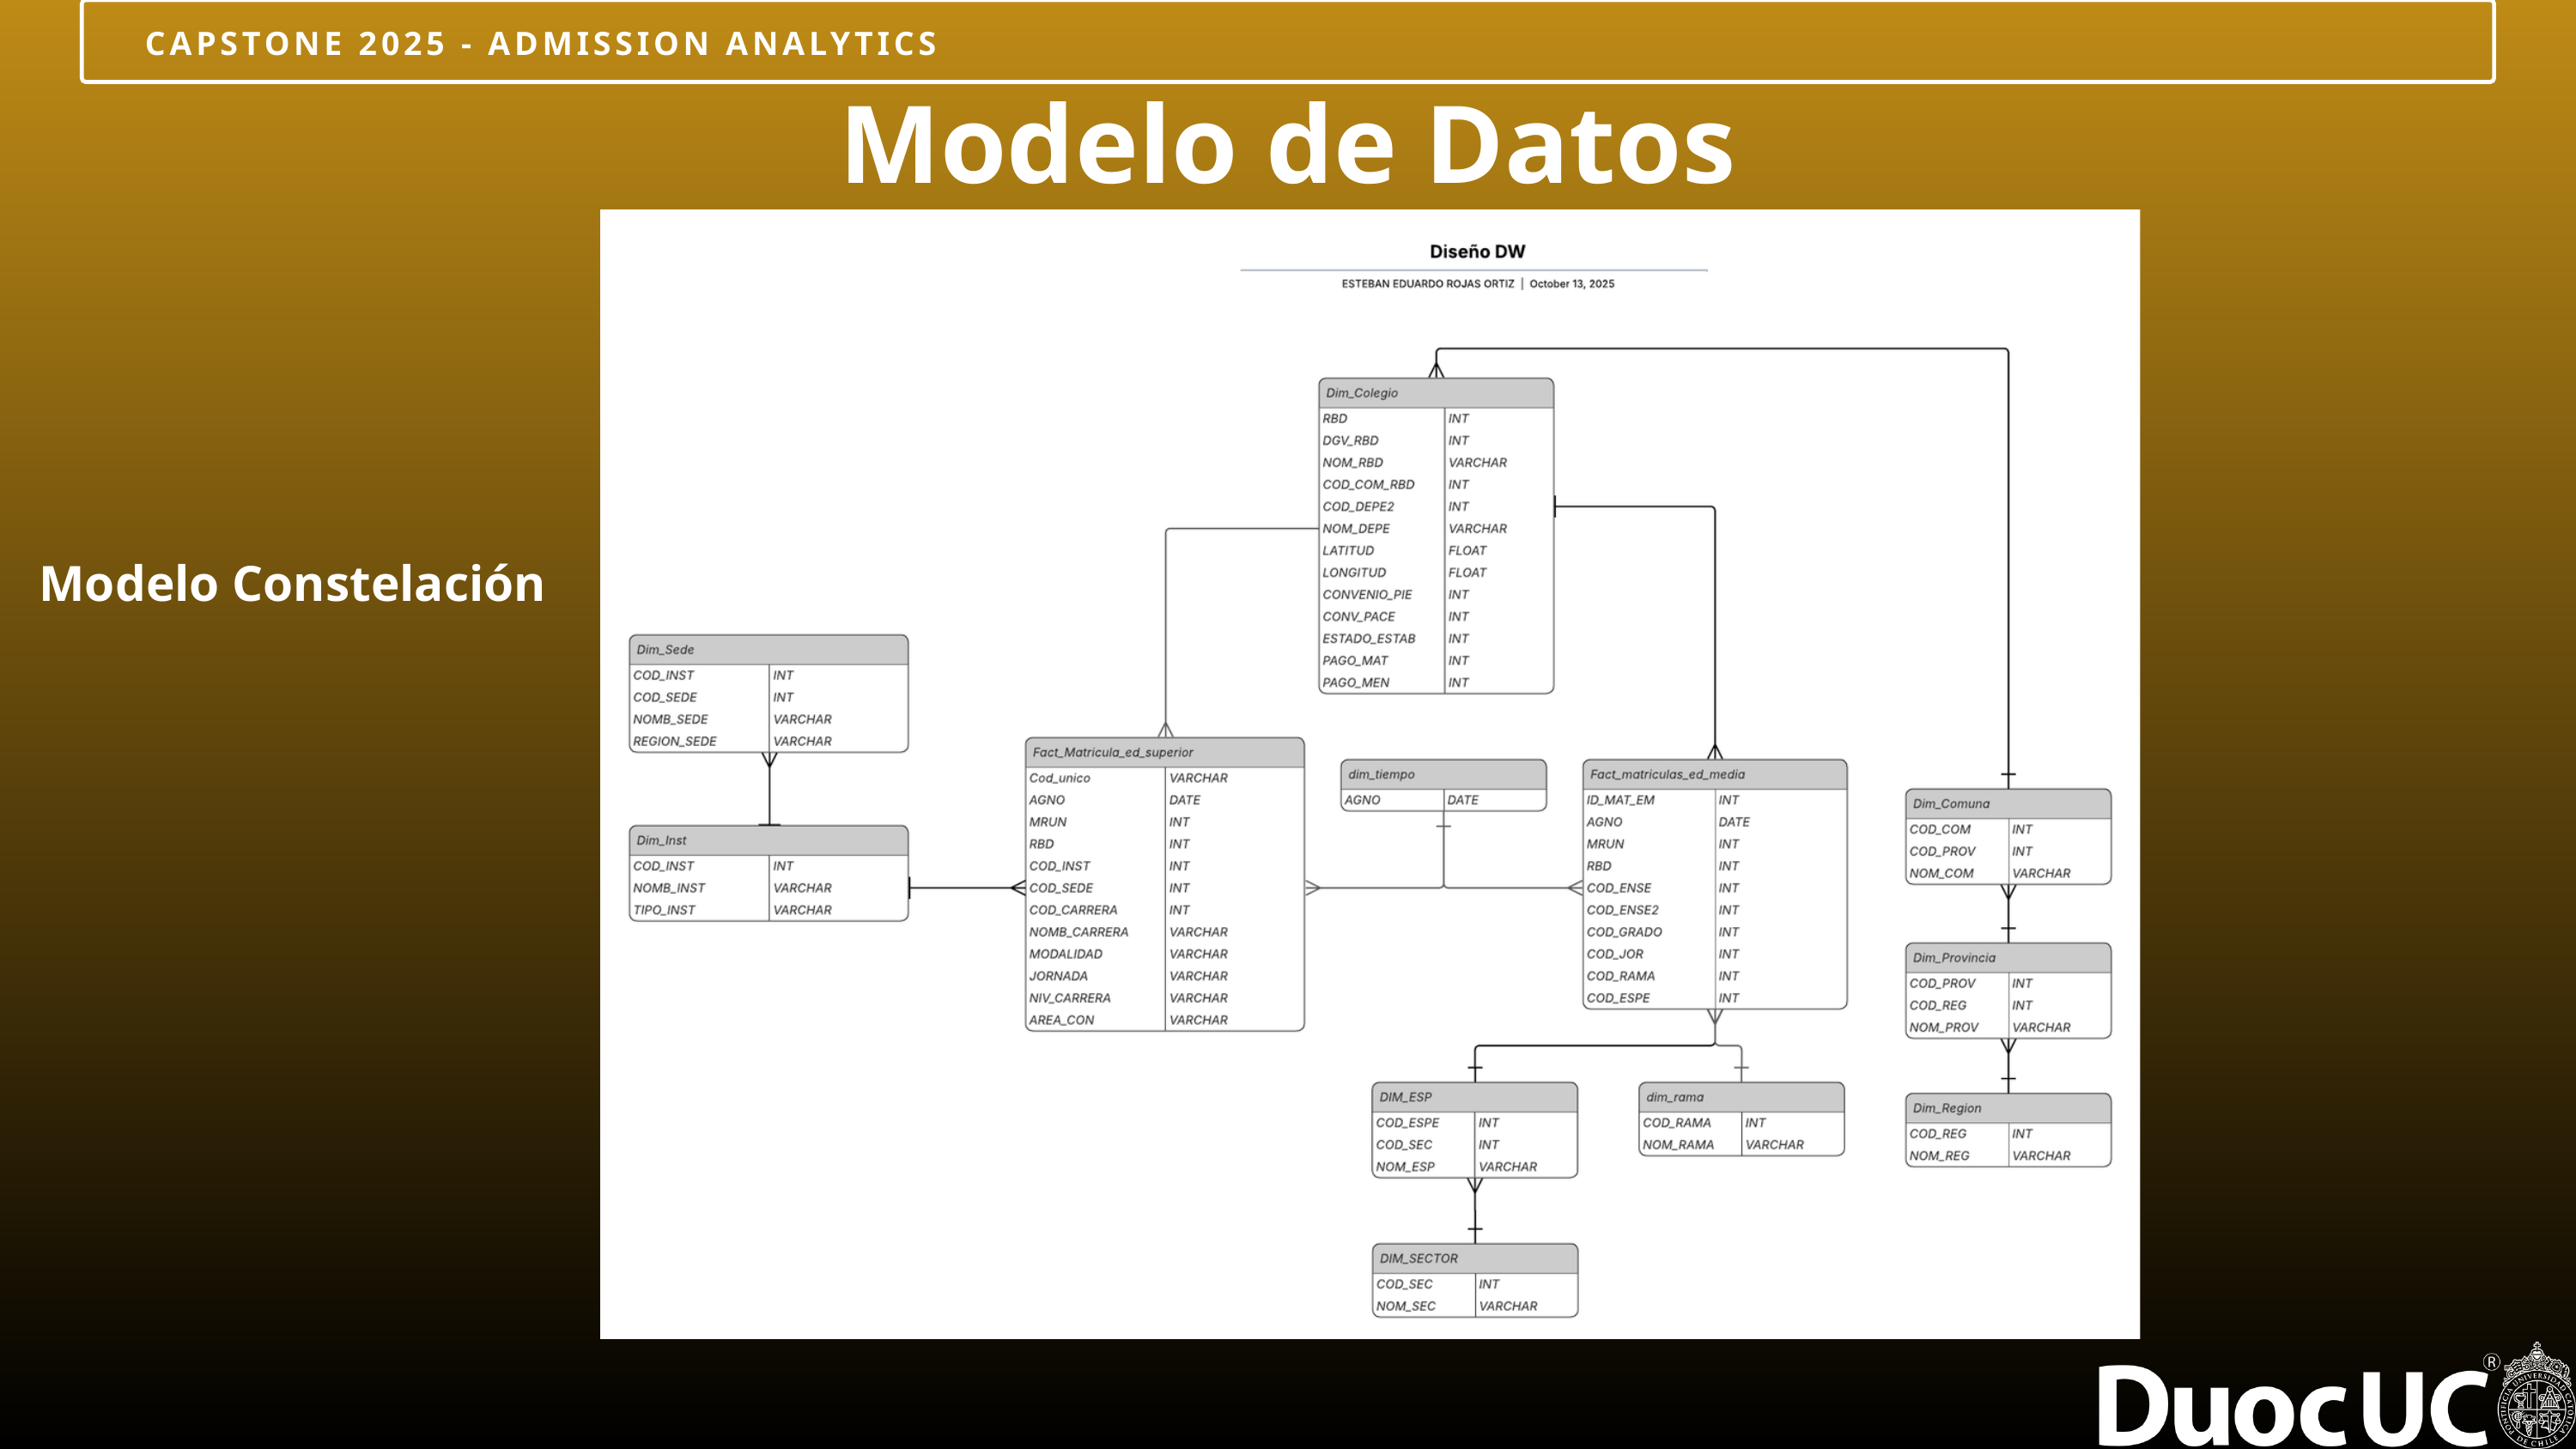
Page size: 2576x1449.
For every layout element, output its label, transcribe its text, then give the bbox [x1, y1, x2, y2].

text_box Modelo de Datos [643, 96, 1933, 205]
text_box [2099, 1342, 2576, 1449]
text_box [600, 209, 2141, 1339]
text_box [82, 0, 2494, 82]
text_box Modelo Constelación [0, 561, 586, 611]
